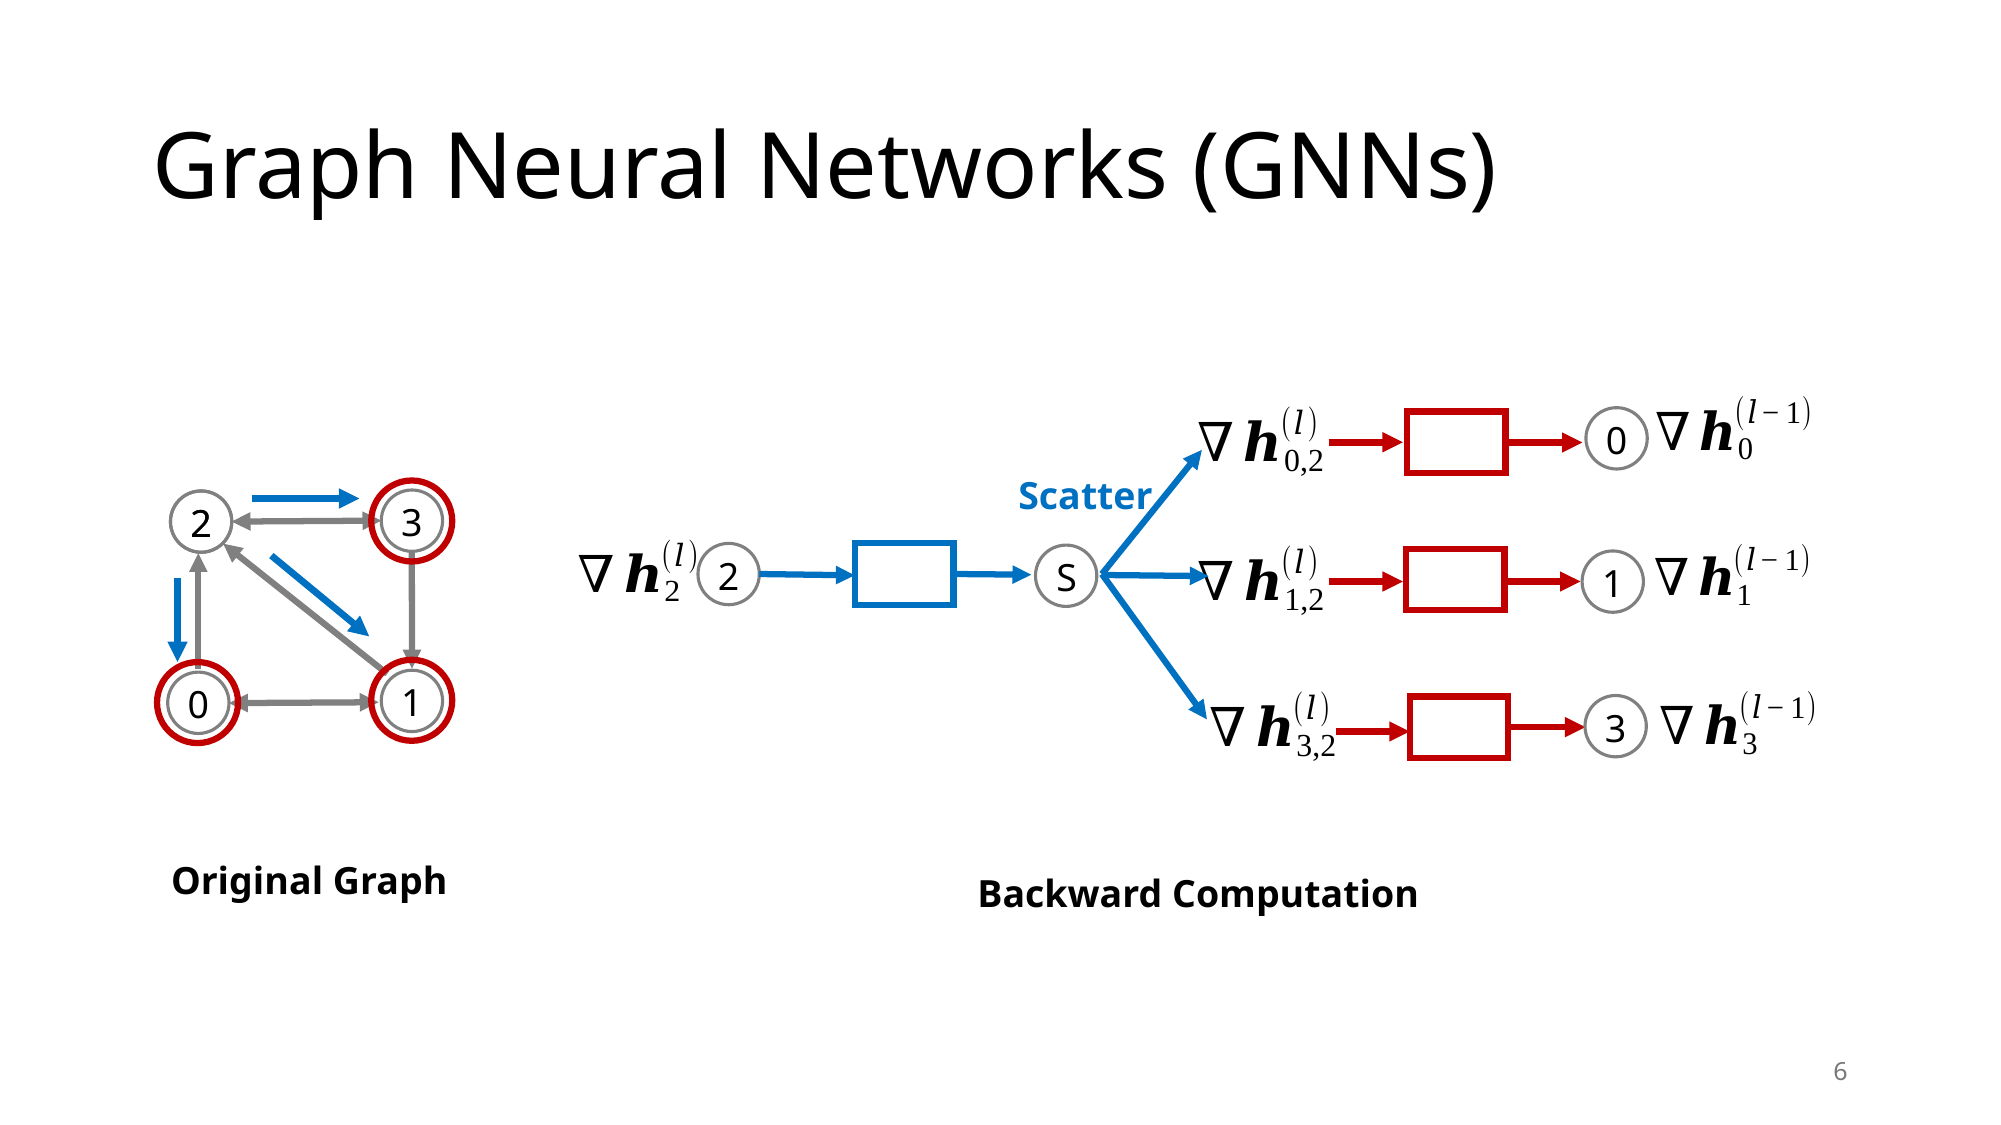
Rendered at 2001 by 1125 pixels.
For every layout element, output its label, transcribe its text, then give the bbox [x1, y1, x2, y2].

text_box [176, 497, 370, 663]
text_box [230, 675, 240, 701]
text_box Backward Computation [962, 862, 1435, 923]
text_box [170, 735, 225, 745]
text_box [1101, 449, 1203, 573]
title Graph Neural Networks (GNNs) [137, 59, 1863, 278]
text_box [388, 658, 411, 669]
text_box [222, 543, 388, 675]
text_box [853, 542, 955, 606]
text_box [413, 658, 440, 669]
text_box [370, 493, 380, 520]
text_box [369, 675, 380, 728]
text_box [444, 494, 454, 548]
text_box [413, 553, 439, 563]
text_box [1405, 547, 1506, 612]
text_box [384, 478, 439, 489]
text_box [1101, 573, 1208, 720]
text_box [388, 553, 411, 564]
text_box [1584, 694, 1647, 759]
text_box [444, 673, 454, 728]
text_box [1405, 410, 1507, 474]
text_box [1585, 407, 1648, 471]
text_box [380, 669, 444, 733]
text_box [167, 671, 230, 735]
slide_number 6 [1412, 1042, 1863, 1103]
text_box [385, 733, 439, 743]
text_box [697, 542, 760, 607]
text_box [370, 523, 380, 543]
text_box Scatter [1003, 464, 1101, 525]
text_box [230, 704, 240, 730]
text_box [169, 663, 222, 671]
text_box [1581, 550, 1644, 614]
text_box Original Graph [156, 849, 463, 910]
text_box [155, 673, 167, 732]
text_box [1034, 544, 1098, 608]
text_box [169, 490, 233, 554]
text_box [380, 489, 444, 553]
text_box [1408, 695, 1510, 759]
